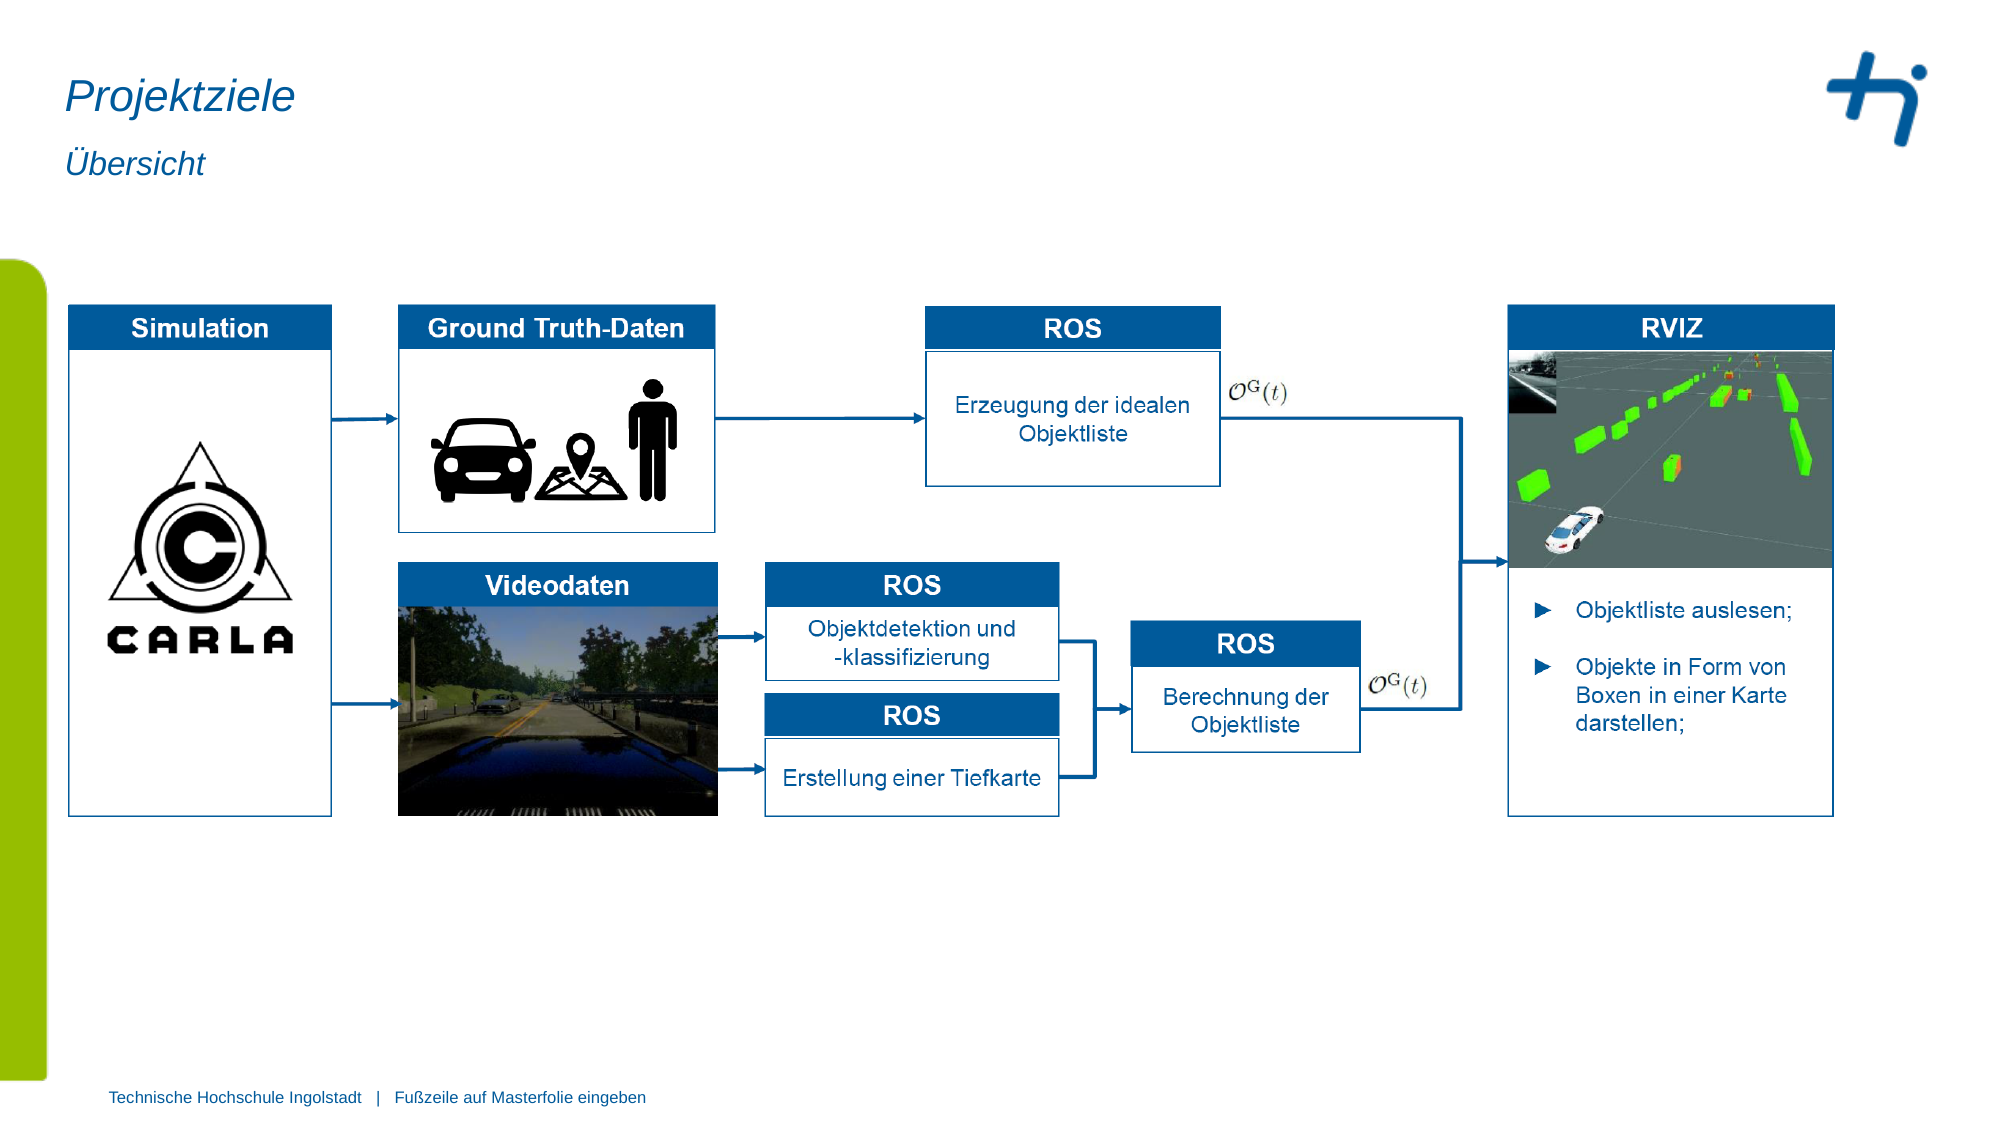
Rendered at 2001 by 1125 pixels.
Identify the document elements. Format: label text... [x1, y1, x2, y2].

title Projektziele [64, 66, 1665, 121]
subtitle Übersicht [64, 122, 1665, 179]
picture [64, 298, 1837, 827]
